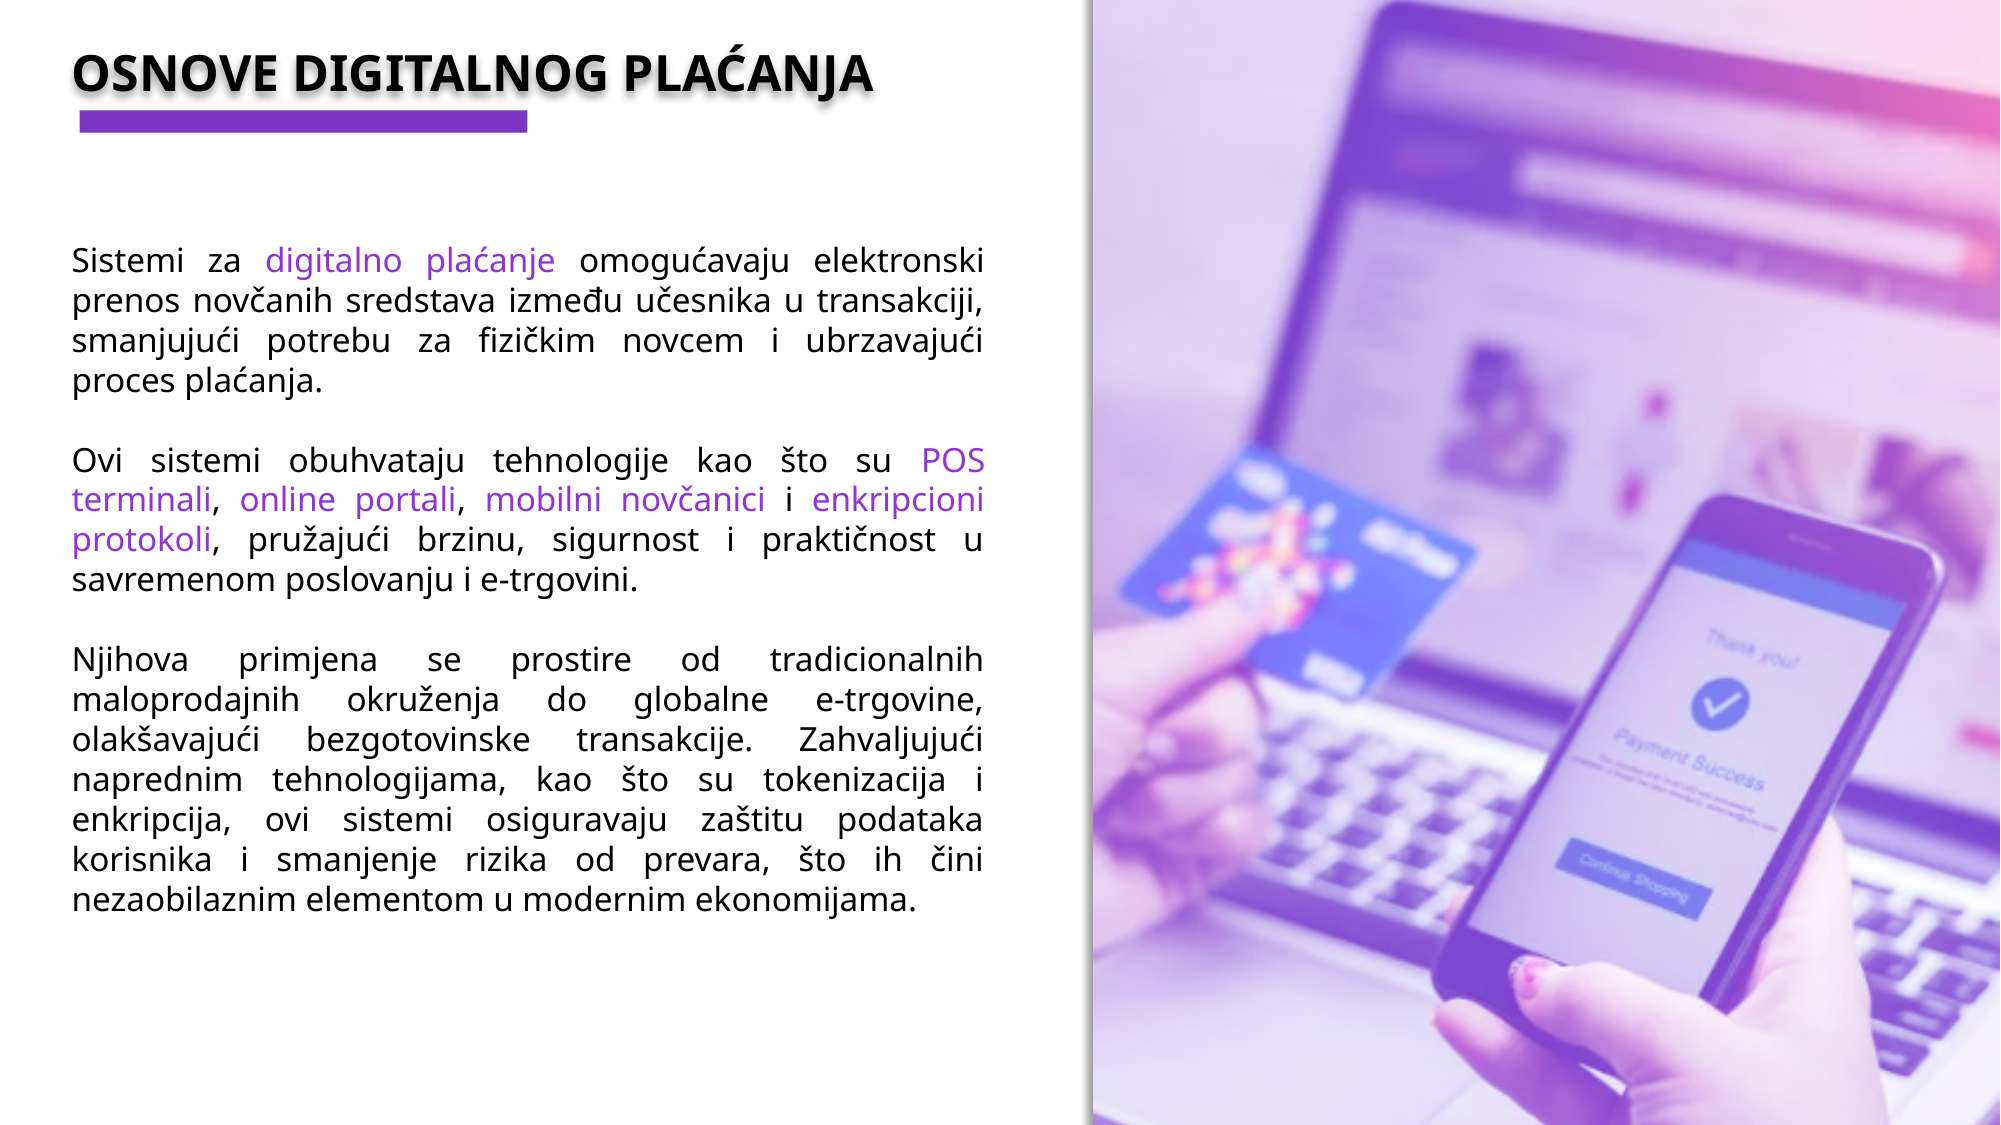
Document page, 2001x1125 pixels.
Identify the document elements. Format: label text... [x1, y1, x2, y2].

picture [1093, 0, 2000, 1125]
text_box Sistemi za digitalno plaćanje omogućavaju elektronski prenos novčanih sredstava između učesnika u transakciji, smanjujući potrebu za fizičkim novcem i ubrzavajući proces plaćanja. Ovi sistemi obuhvataju tehnologije kao što su POS terminali, online portali, mobilni novčanici i enkripcioni protokoli, pružajući brzinu, sigurnost i praktičnost u savremenom poslovanju i e-trgovini. Njihova primjena se prostire od tradicionalnih maloprodajnih okruženja do globalne e-trgovine, olakšavajući bezgotovinske transakcije. Zahvaljujući naprednim tehnologijama, kao što su tokenizacija i enkripcija, ovi sistemi osiguravaju zaštitu podataka korisnika i smanjenje rizika od prevara, što ih čini nezaobilaznim elementom u modernim ekonomijama. [56, 231, 1000, 966]
text_box [79, 109, 529, 134]
text_box OSNOVE DIGITALNOG PLAĆANJA [56, 34, 974, 110]
